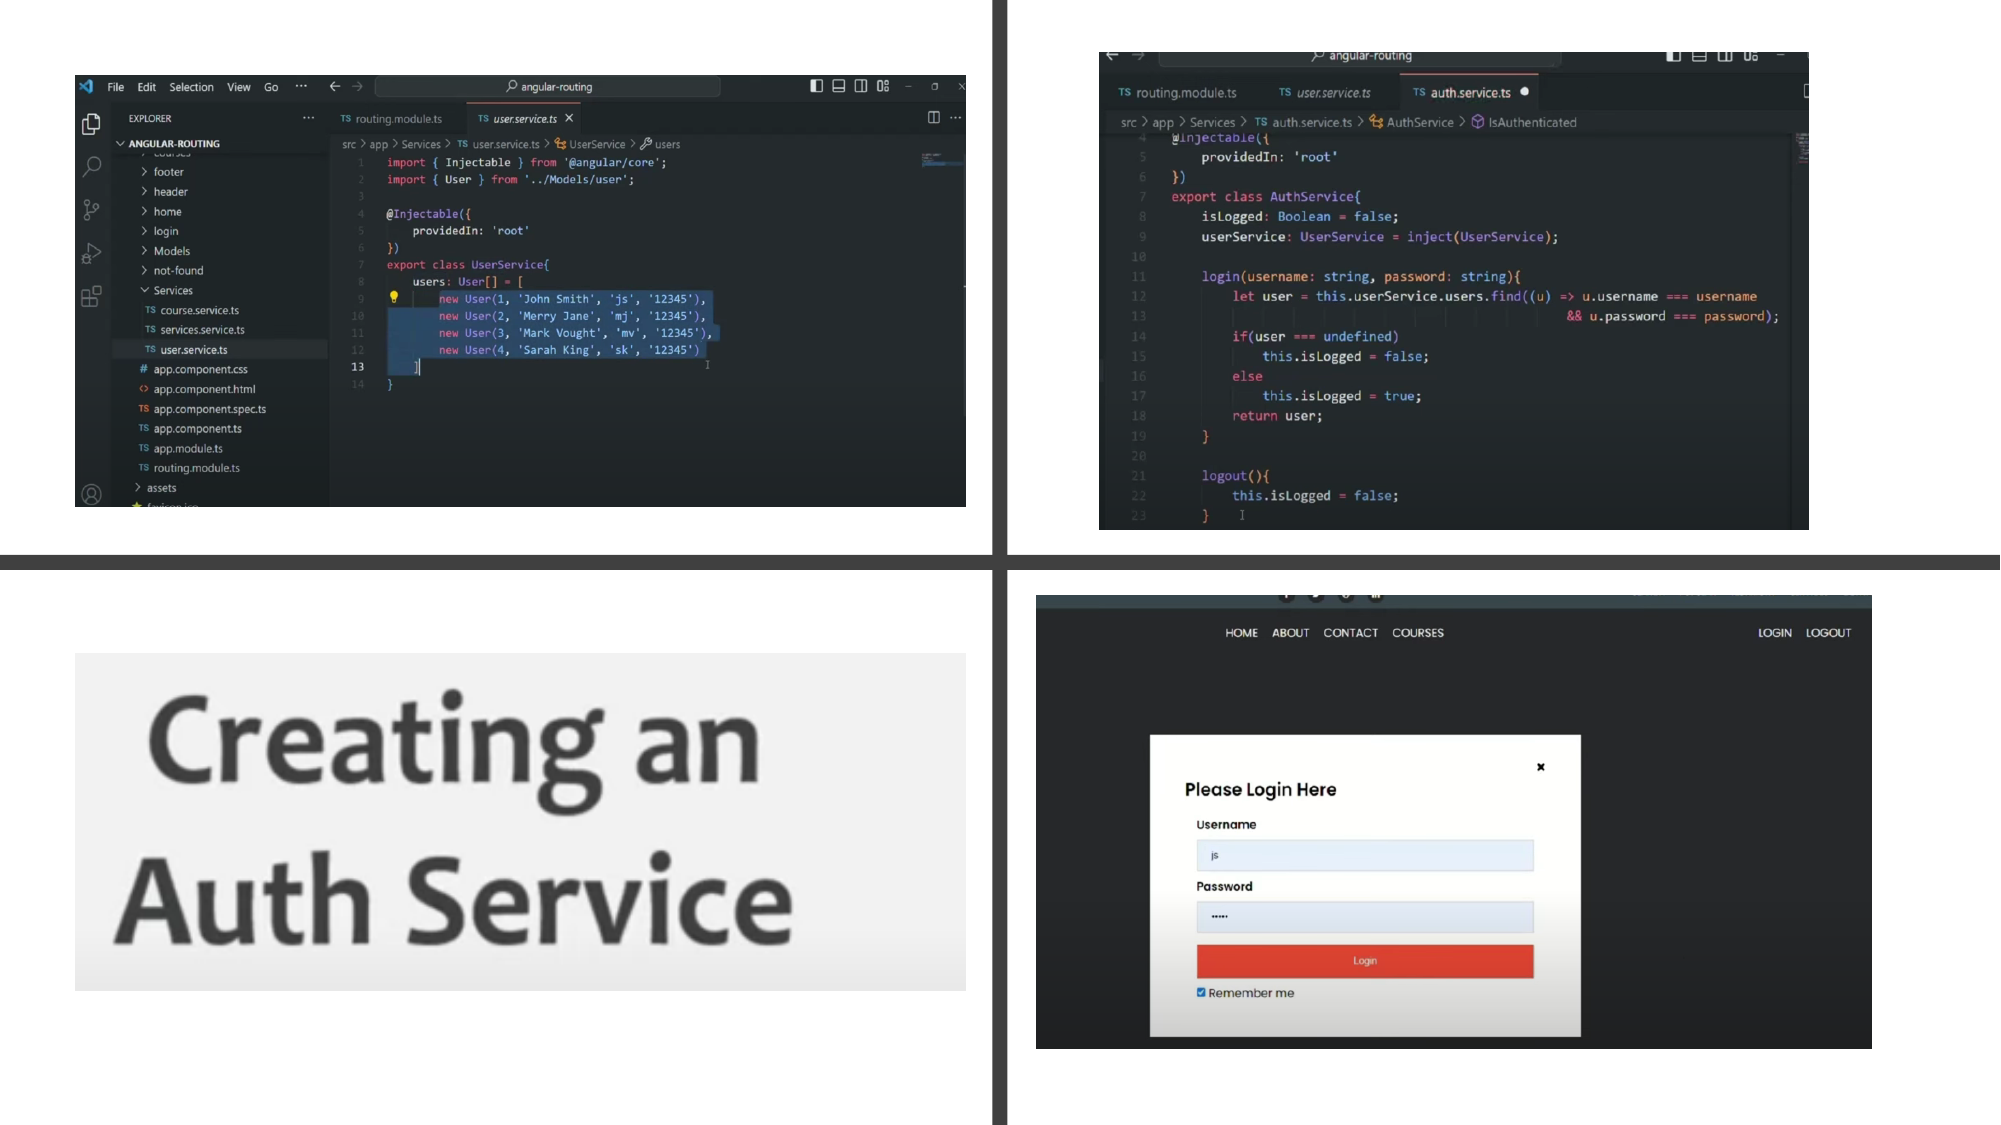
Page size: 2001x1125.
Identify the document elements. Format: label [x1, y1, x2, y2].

text_box [991, 0, 1008, 554]
picture [74, 75, 966, 507]
text_box [991, 571, 1008, 1125]
text_box [994, 554, 2000, 571]
picture [74, 653, 966, 991]
picture [1036, 595, 1872, 1049]
text_box [0, 554, 994, 571]
picture [1099, 52, 1809, 530]
